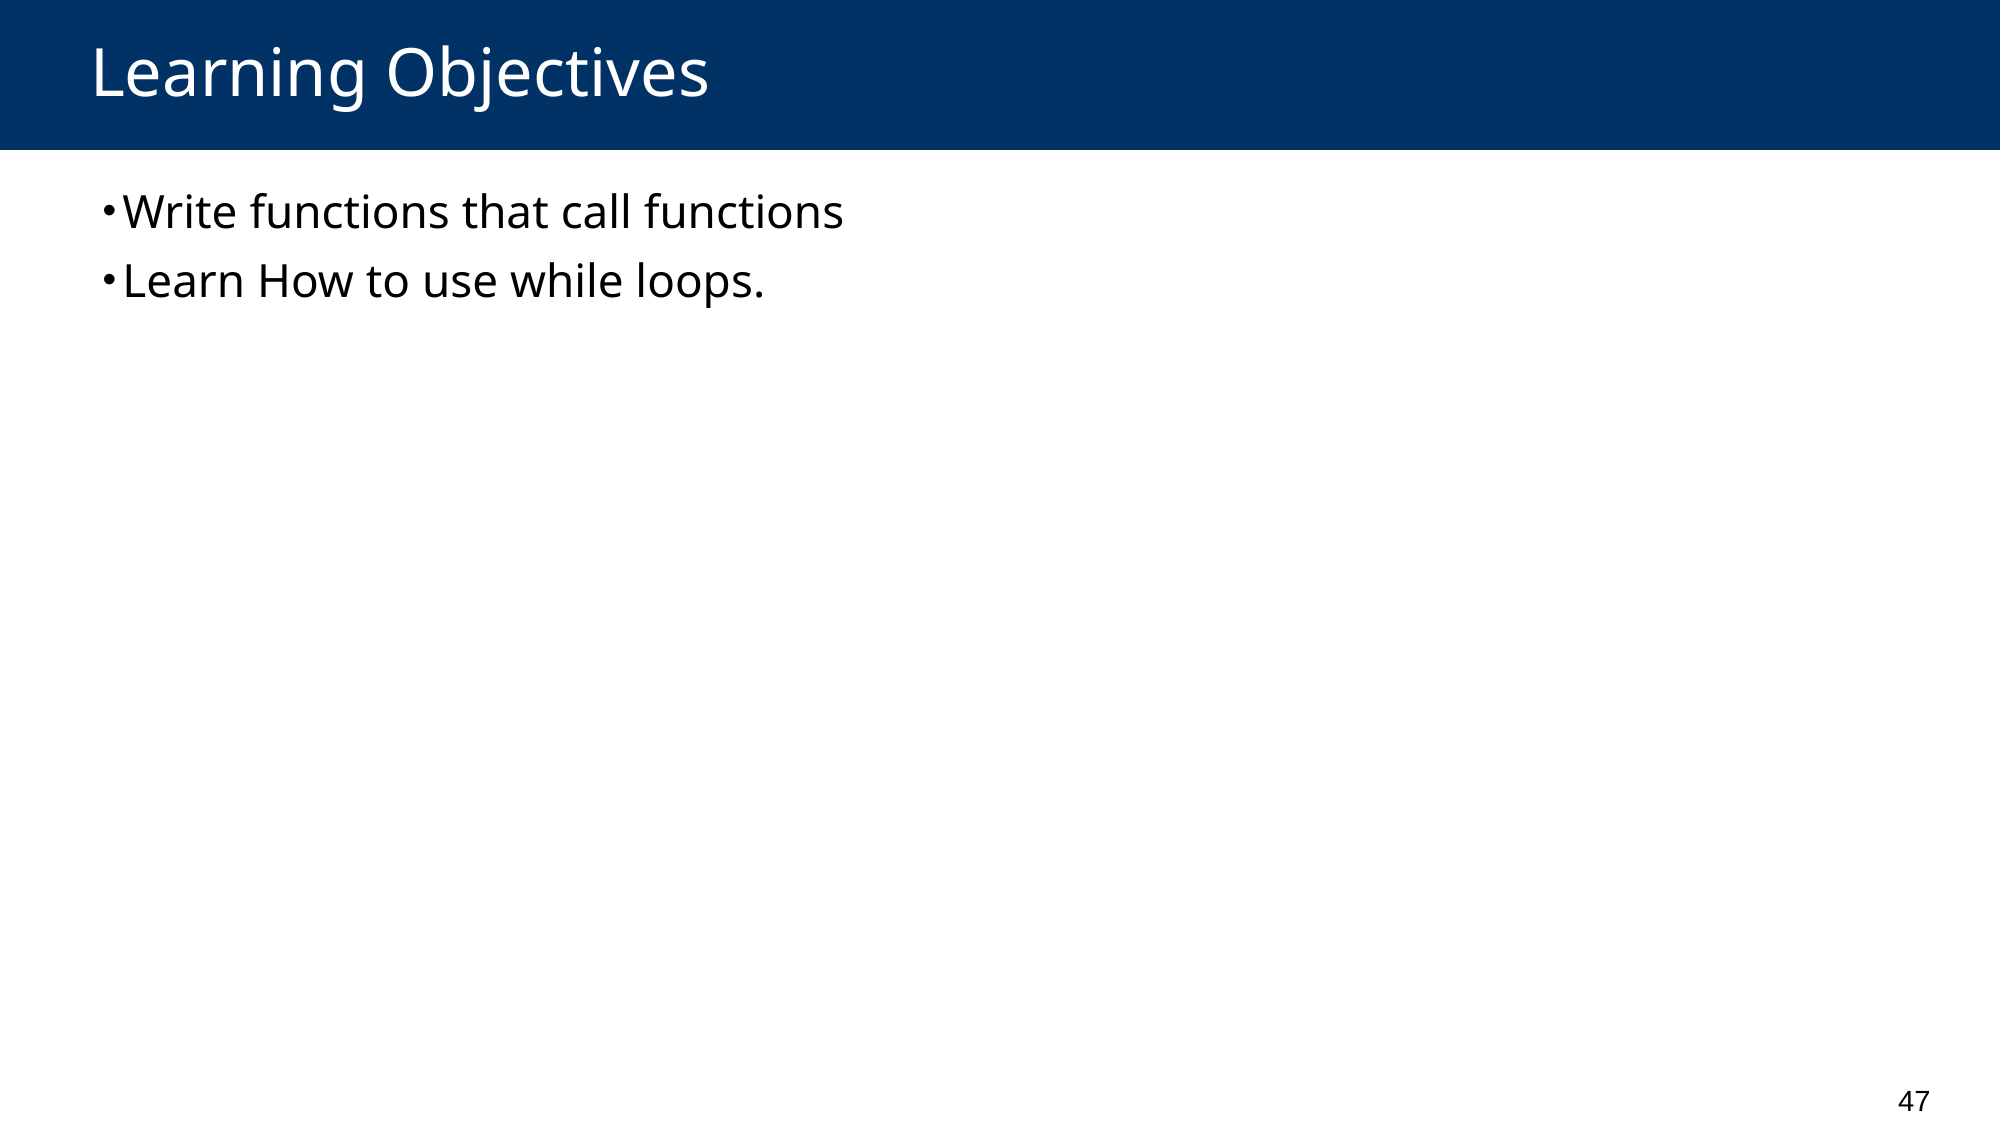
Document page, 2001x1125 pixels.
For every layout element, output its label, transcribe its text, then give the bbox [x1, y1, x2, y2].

list Write functions that call functions Learn How to use while loops. [87, 174, 1525, 1038]
slide_number 47 [1883, 1074, 2000, 1125]
title Learning Objectives [0, 0, 2000, 152]
